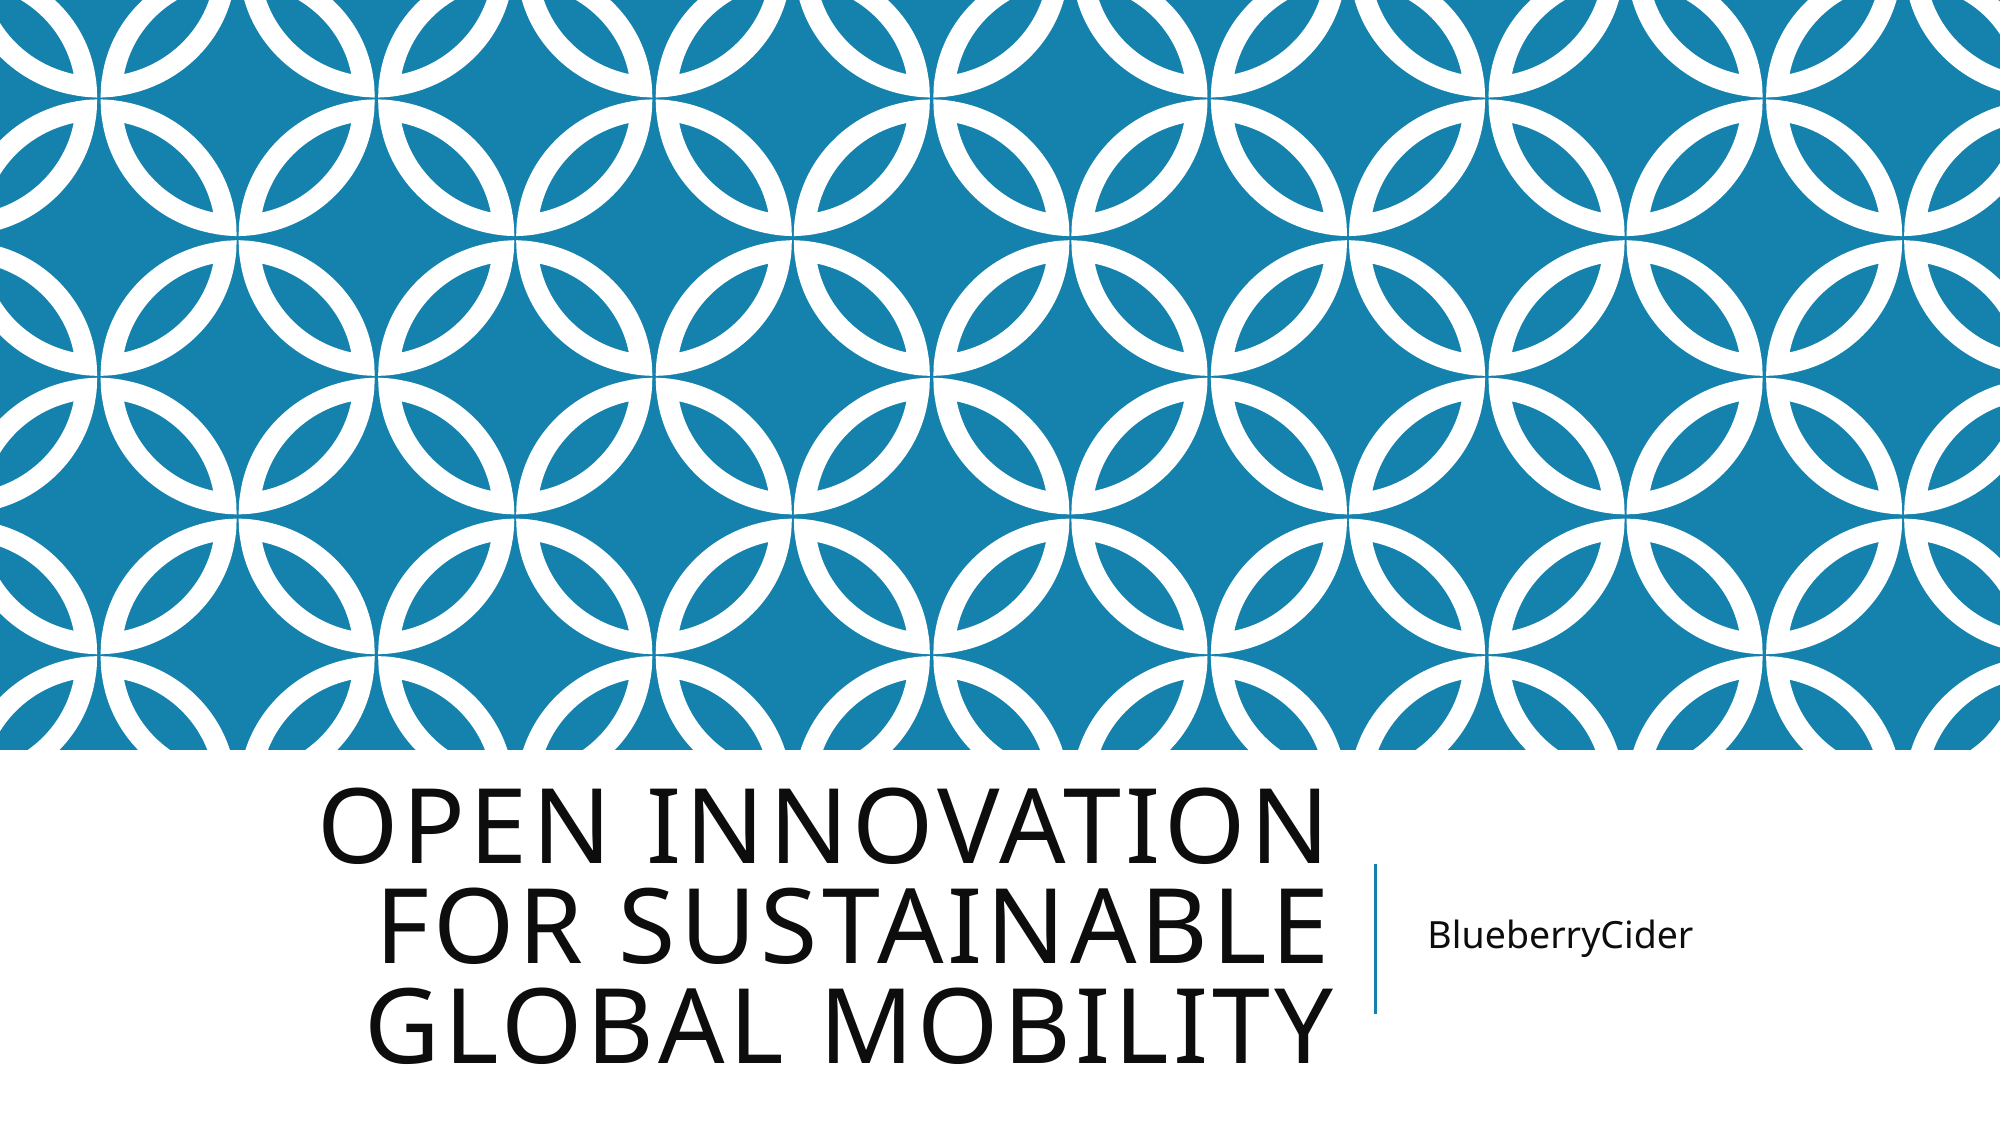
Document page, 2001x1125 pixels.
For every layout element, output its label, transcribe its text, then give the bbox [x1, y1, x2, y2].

title Open Innovation for Sustainable Global Mobility [75, 813, 1350, 1054]
subtitle BlueberryCider [1412, 813, 1938, 1054]
